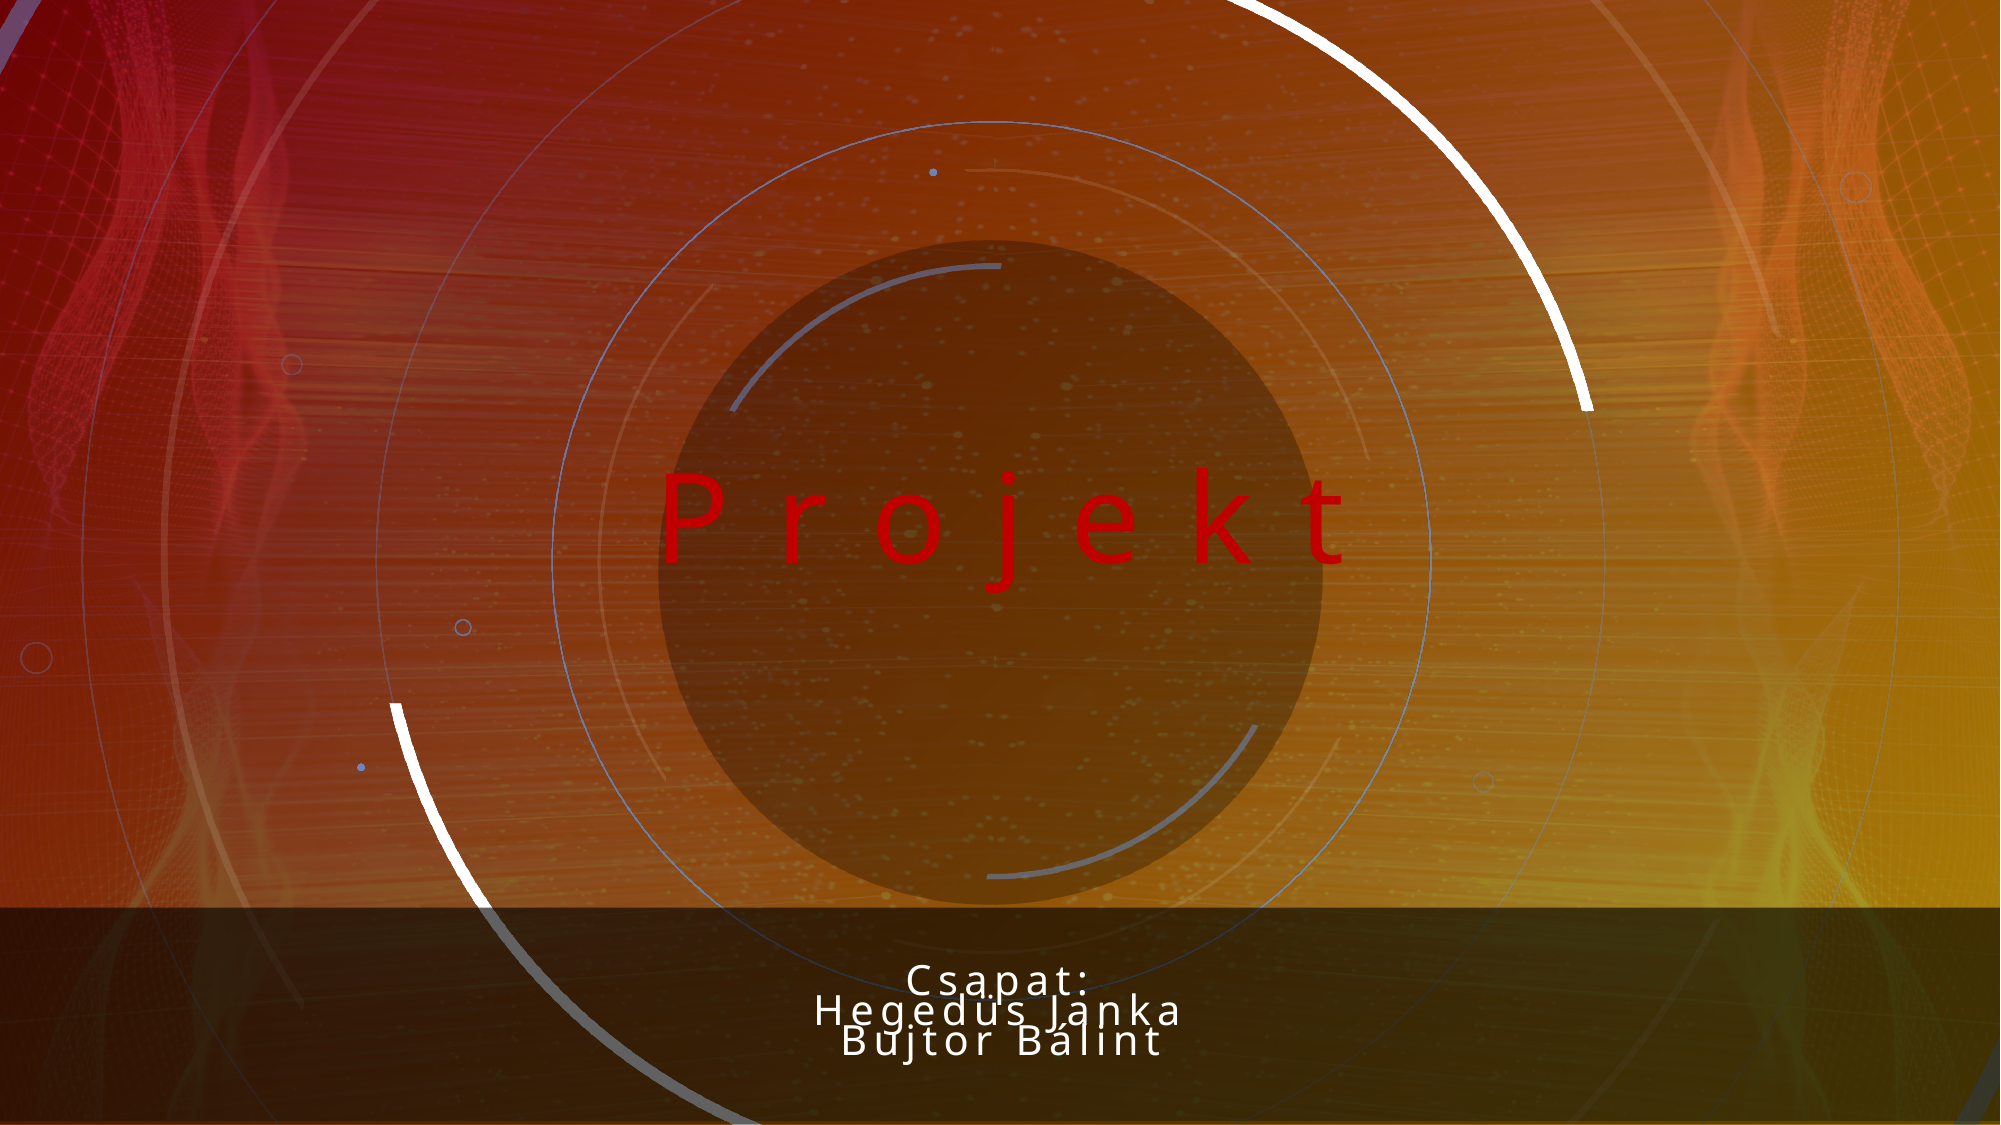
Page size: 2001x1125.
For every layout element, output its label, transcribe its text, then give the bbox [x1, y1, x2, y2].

picture [0, 632, 2000, 907]
title Projekt [0, 414, 2000, 632]
picture [0, 0, 2000, 414]
list Csapat: Hegedüs Janka Bujtor Bálint [0, 907, 2000, 1125]
